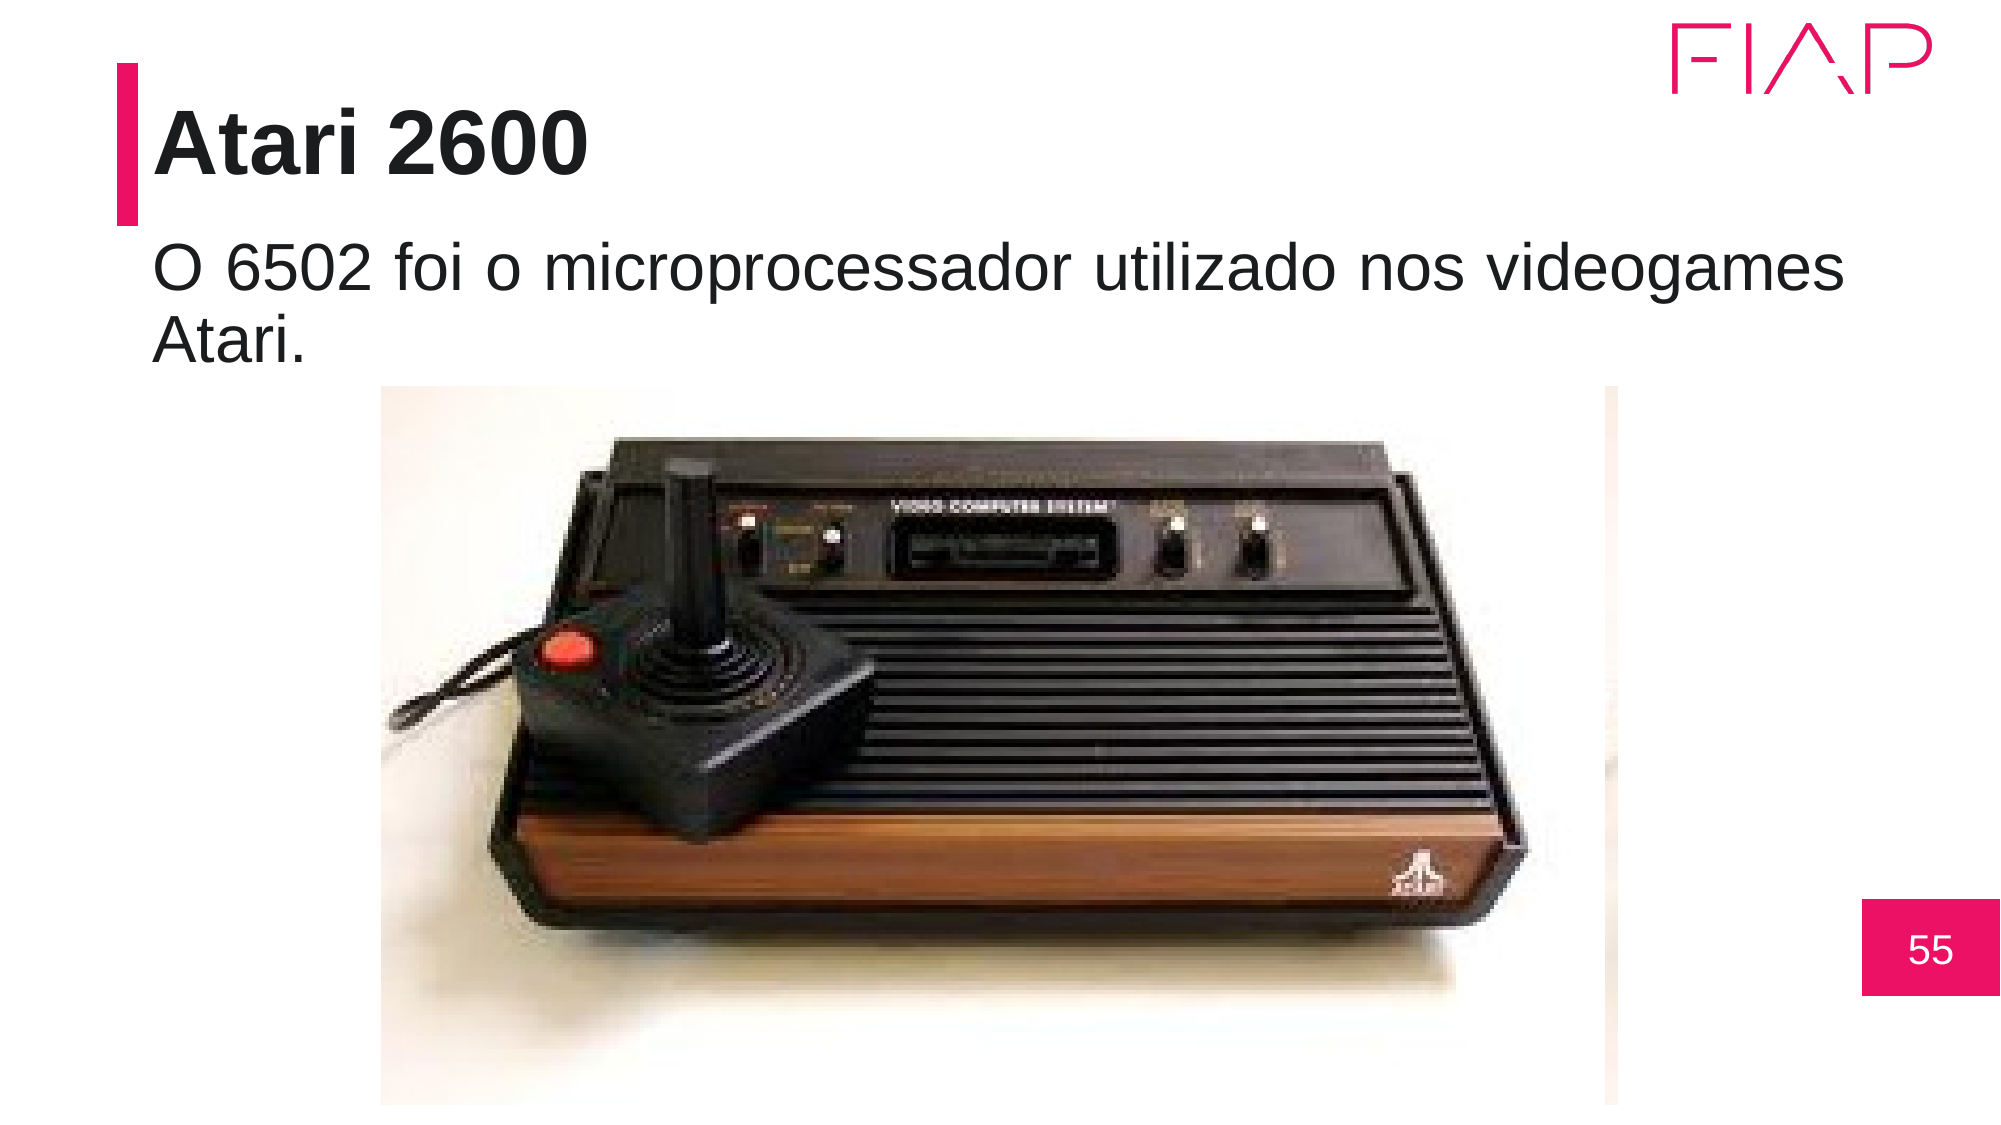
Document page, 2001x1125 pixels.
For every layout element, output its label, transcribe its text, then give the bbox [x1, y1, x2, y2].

picture [381, 386, 1619, 1105]
picture [117, 63, 137, 226]
picture [1672, 23, 1932, 94]
picture [1862, 978, 2000, 996]
title Atari 2600 [137, 63, 1863, 225]
picture [1862, 899, 2000, 917]
list O 6502 foi o microprocessador utilizado nos videogames Atari. [137, 225, 1863, 620]
slide_number 55 [1862, 917, 2000, 978]
